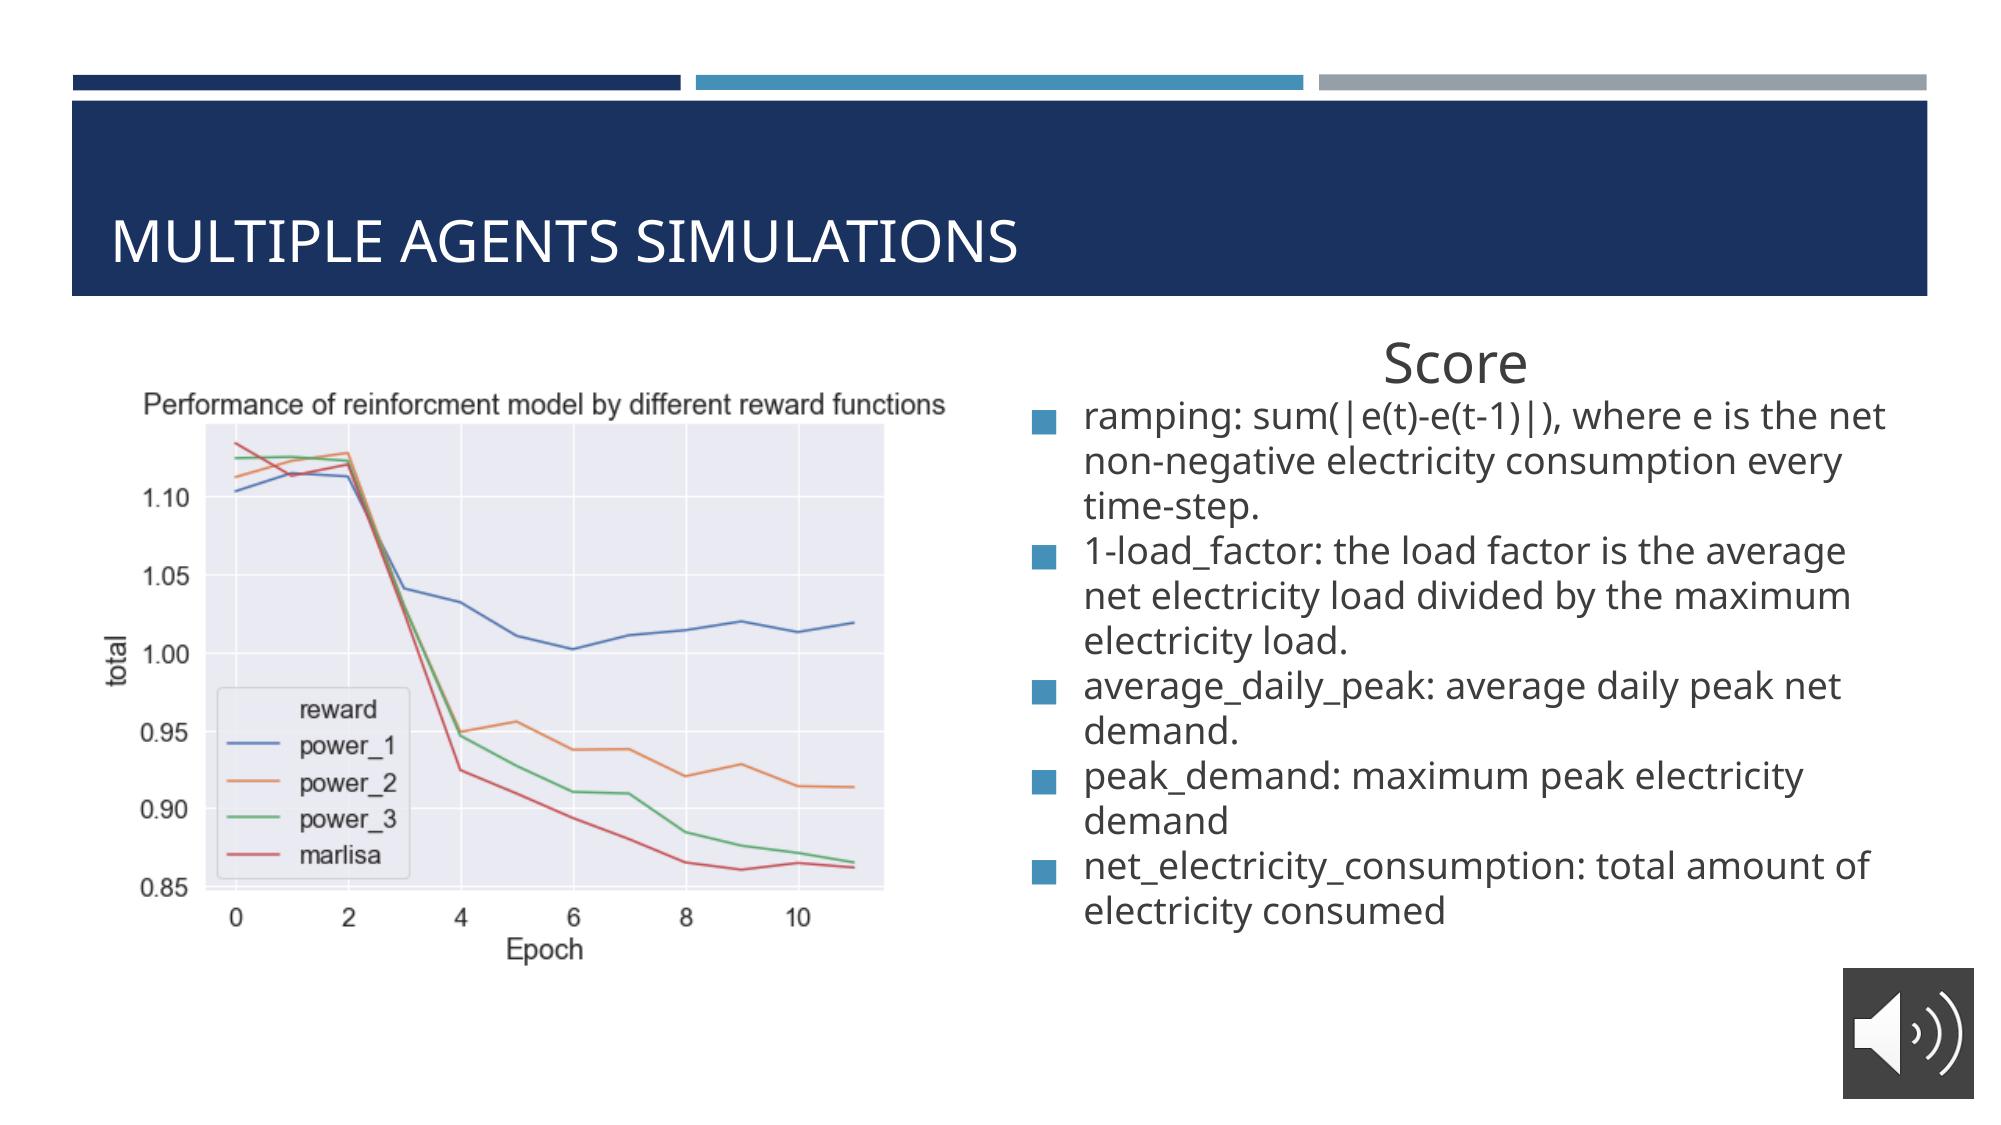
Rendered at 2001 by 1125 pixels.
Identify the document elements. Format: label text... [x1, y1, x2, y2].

title MULTIPLE AGENTS SIMULATIONS [95, 115, 1905, 282]
list Score [1350, 307, 1548, 415]
list ramping: sum(|e(t)-e(t-1)|), where e is the net non-negative electricity consumption every time-step. 1-load_factor: the load factor is the average net electricity load divided by the maximum electricity load. average_daily_peak: average daily peak net demand. peak_demand: maximum peak electricity demand net_electricity_consumption: total amount of electricity consumed [993, 364, 1905, 962]
picture [95, 349, 973, 969]
picture [1841, 966, 1976, 1101]
